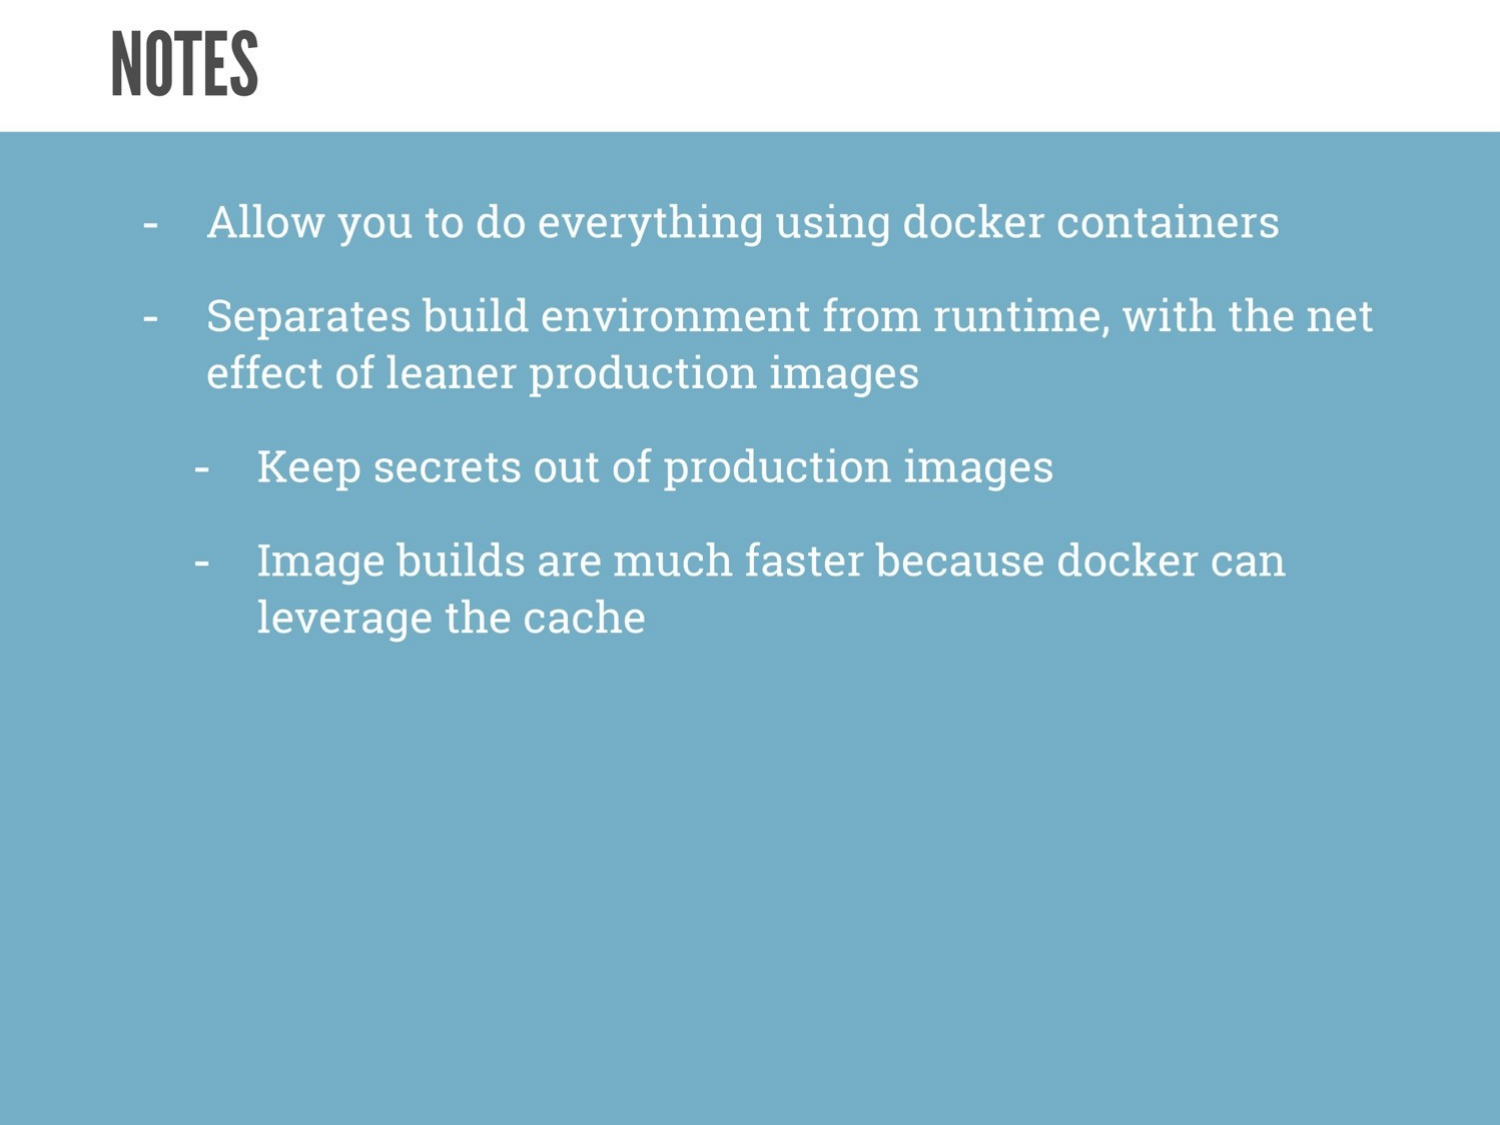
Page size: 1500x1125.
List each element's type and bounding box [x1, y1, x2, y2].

text_box [0, 24, 1500, 1125]
